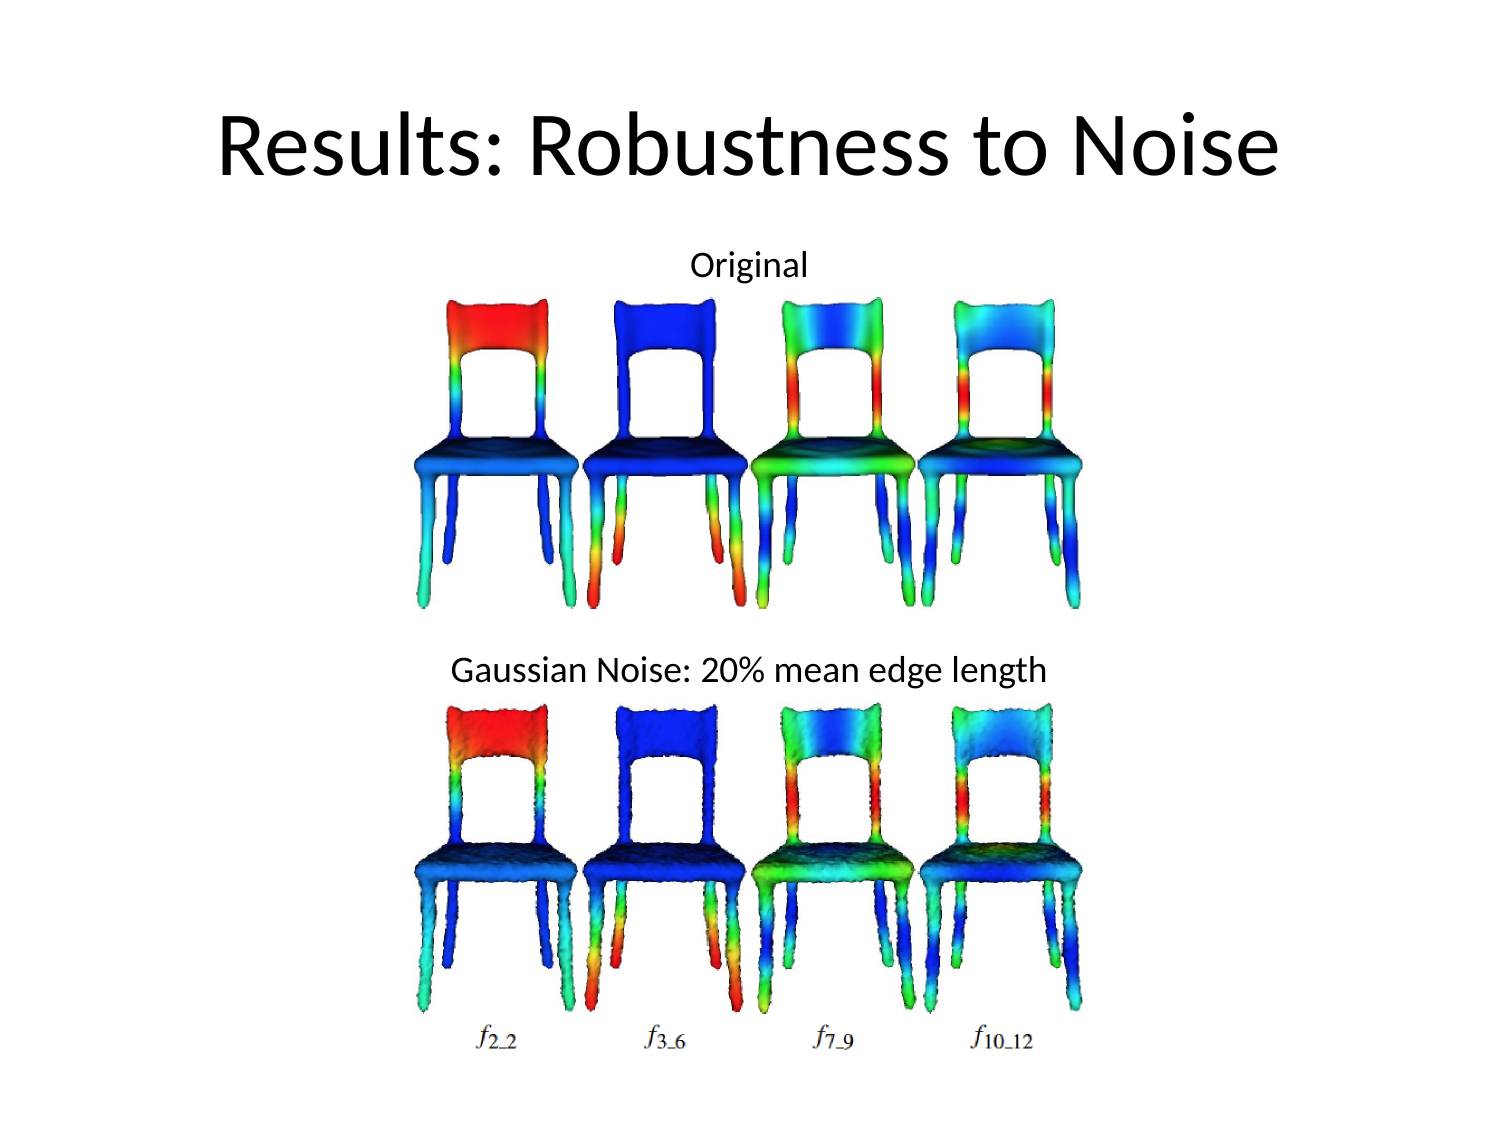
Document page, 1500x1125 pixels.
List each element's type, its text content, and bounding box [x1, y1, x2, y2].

text_box Gaussian Noise: 20% mean edge length [407, 637, 1091, 698]
title Results: Robustness to Noise [75, 45, 1425, 233]
text_box Original [407, 232, 1091, 292]
picture [407, 699, 1092, 1054]
picture [407, 292, 1092, 612]
